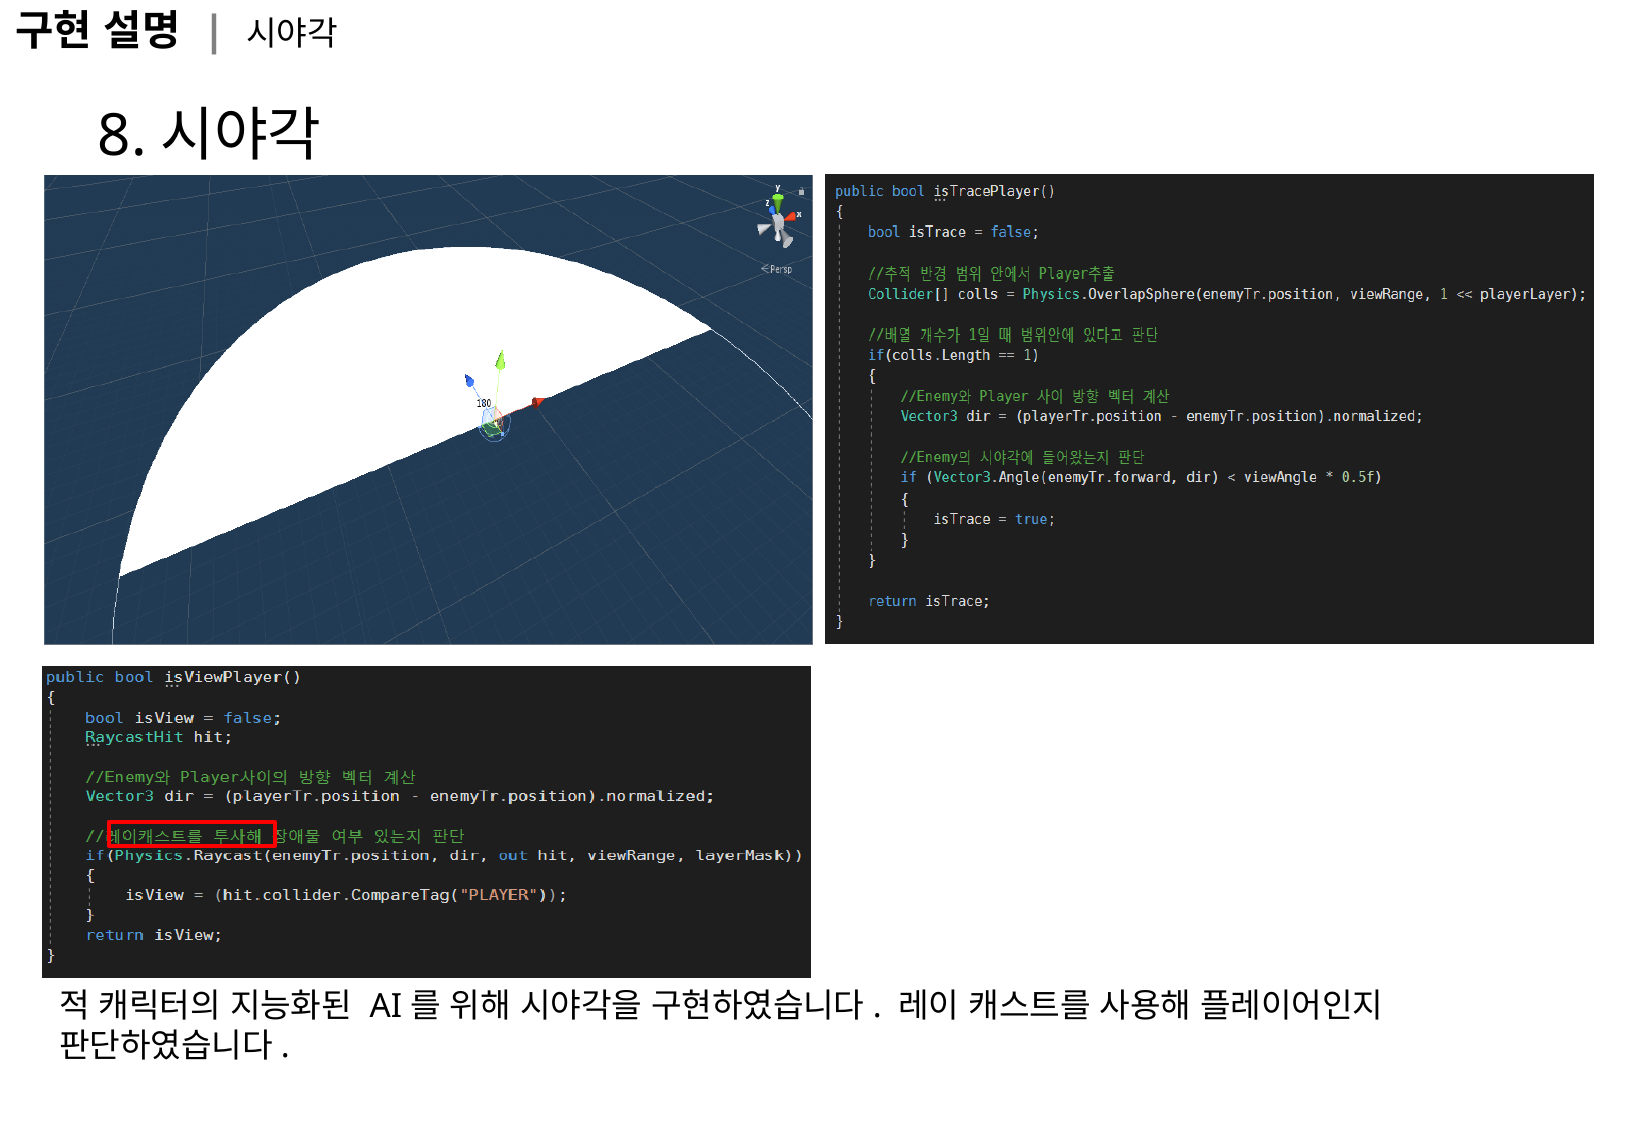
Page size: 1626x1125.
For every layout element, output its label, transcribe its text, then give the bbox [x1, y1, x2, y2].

picture [825, 174, 1594, 644]
text_box 적 캐릭터의 지능화된 AI를 위해 시야각을 구현하였습니다. 레이 캐스트를 사용해 플레이어인지 판단하였습니다. [44, 977, 1581, 1072]
picture [44, 175, 813, 645]
title 구현 설명 | 시야각 [0, 0, 711, 57]
text_box 8.시야각 [83, 90, 1542, 175]
picture [42, 666, 811, 978]
